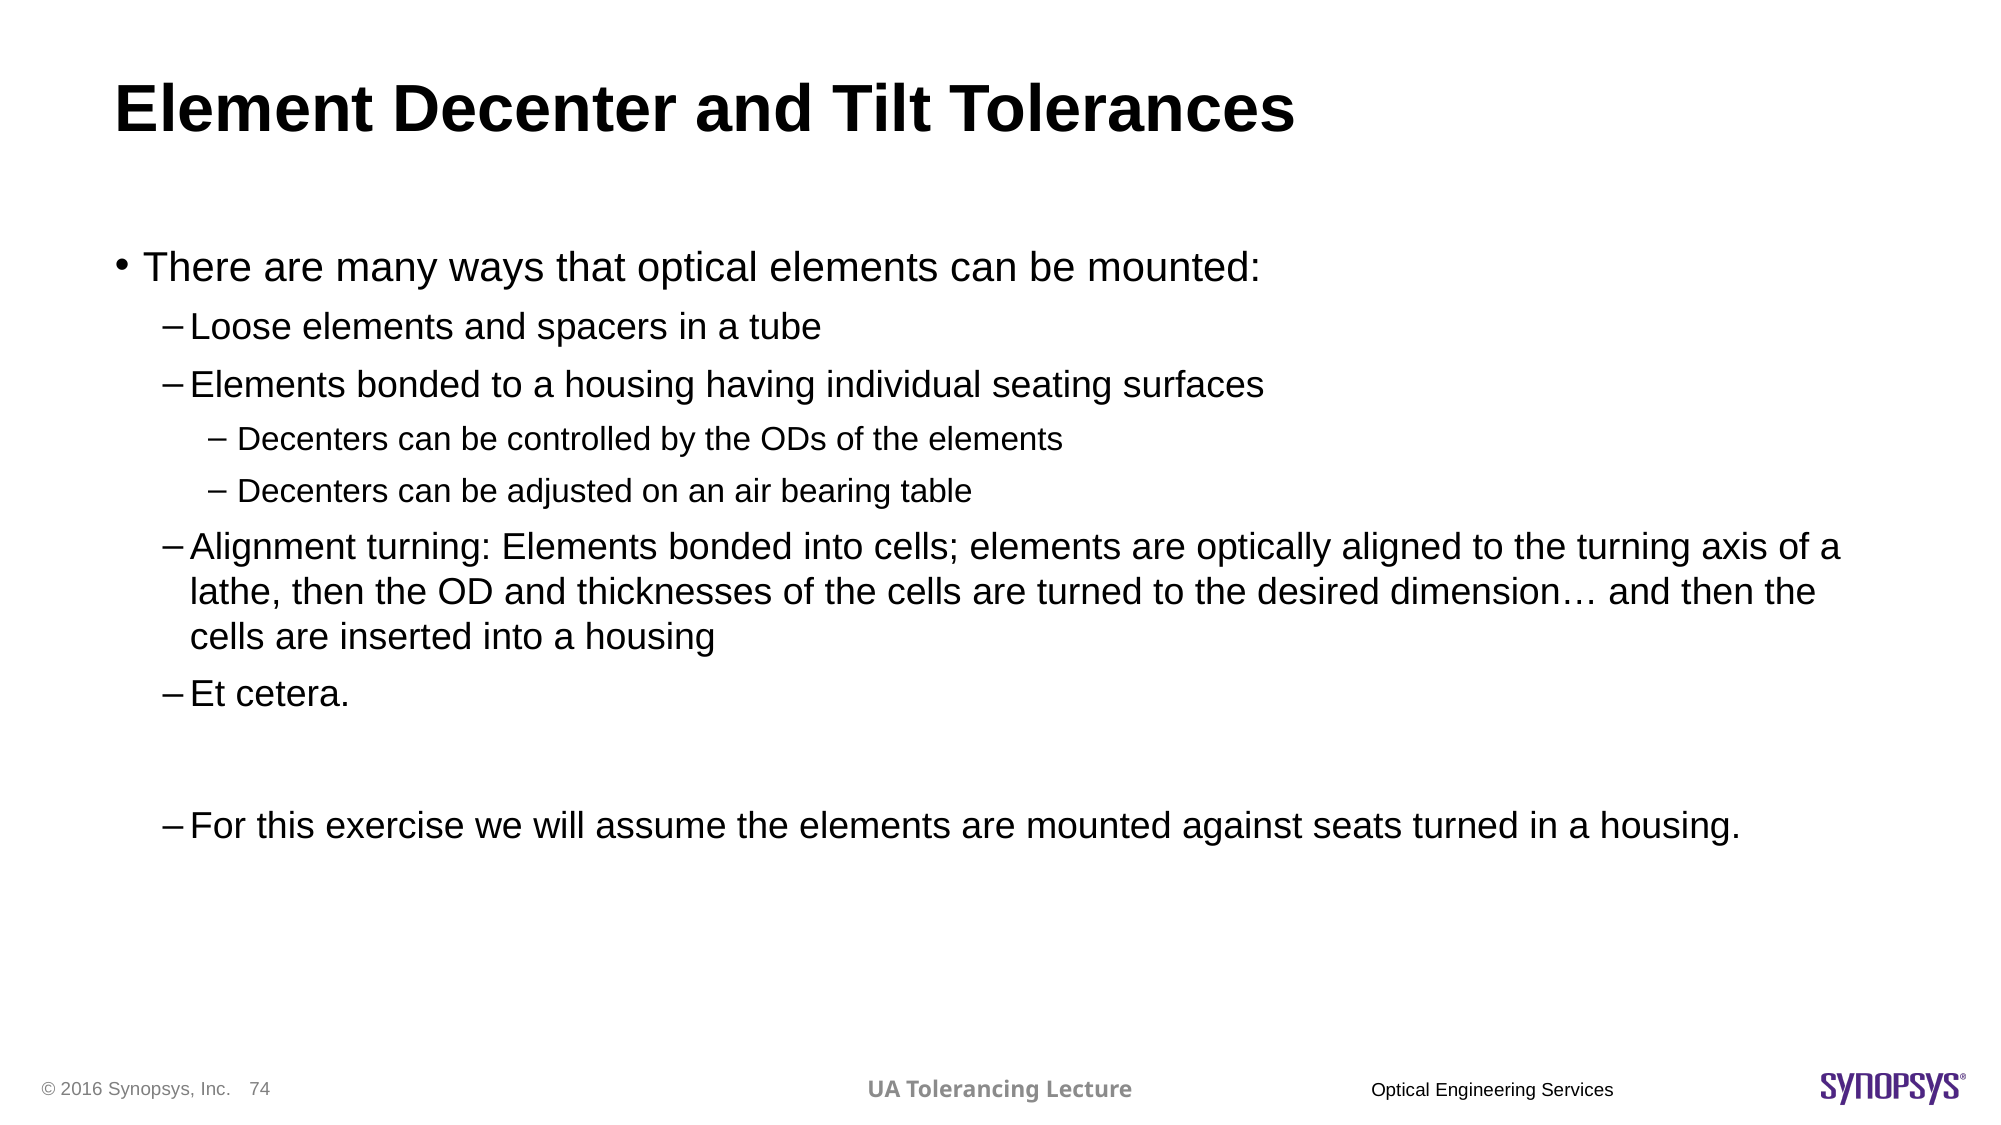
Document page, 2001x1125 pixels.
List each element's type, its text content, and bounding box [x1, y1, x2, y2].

title Element Decenter and Tilt Tolerances [99, 11, 2000, 199]
picture [1821, 1073, 1966, 1109]
list There are many ways that optical elements can be mounted: Loose elements and spacers in a tube Elements bonded to a housing having individual seating surfaces Decenters can be controlled by the ODs of the elements Decenters can be adjusted on an air bearing table Alignment turning: Elements bonded into cells; elements are optically aligned to the turning axis of a lathe, then the OD and thicknesses of the cells are turned to the desired dimension… and then the cells are inserted into a housing Et cetera. For this exercise we will assume the elements are mounted against seats turned in a housing. [99, 232, 1900, 1028]
footer UA Tolerancing Lecture [673, 1057, 1327, 1118]
